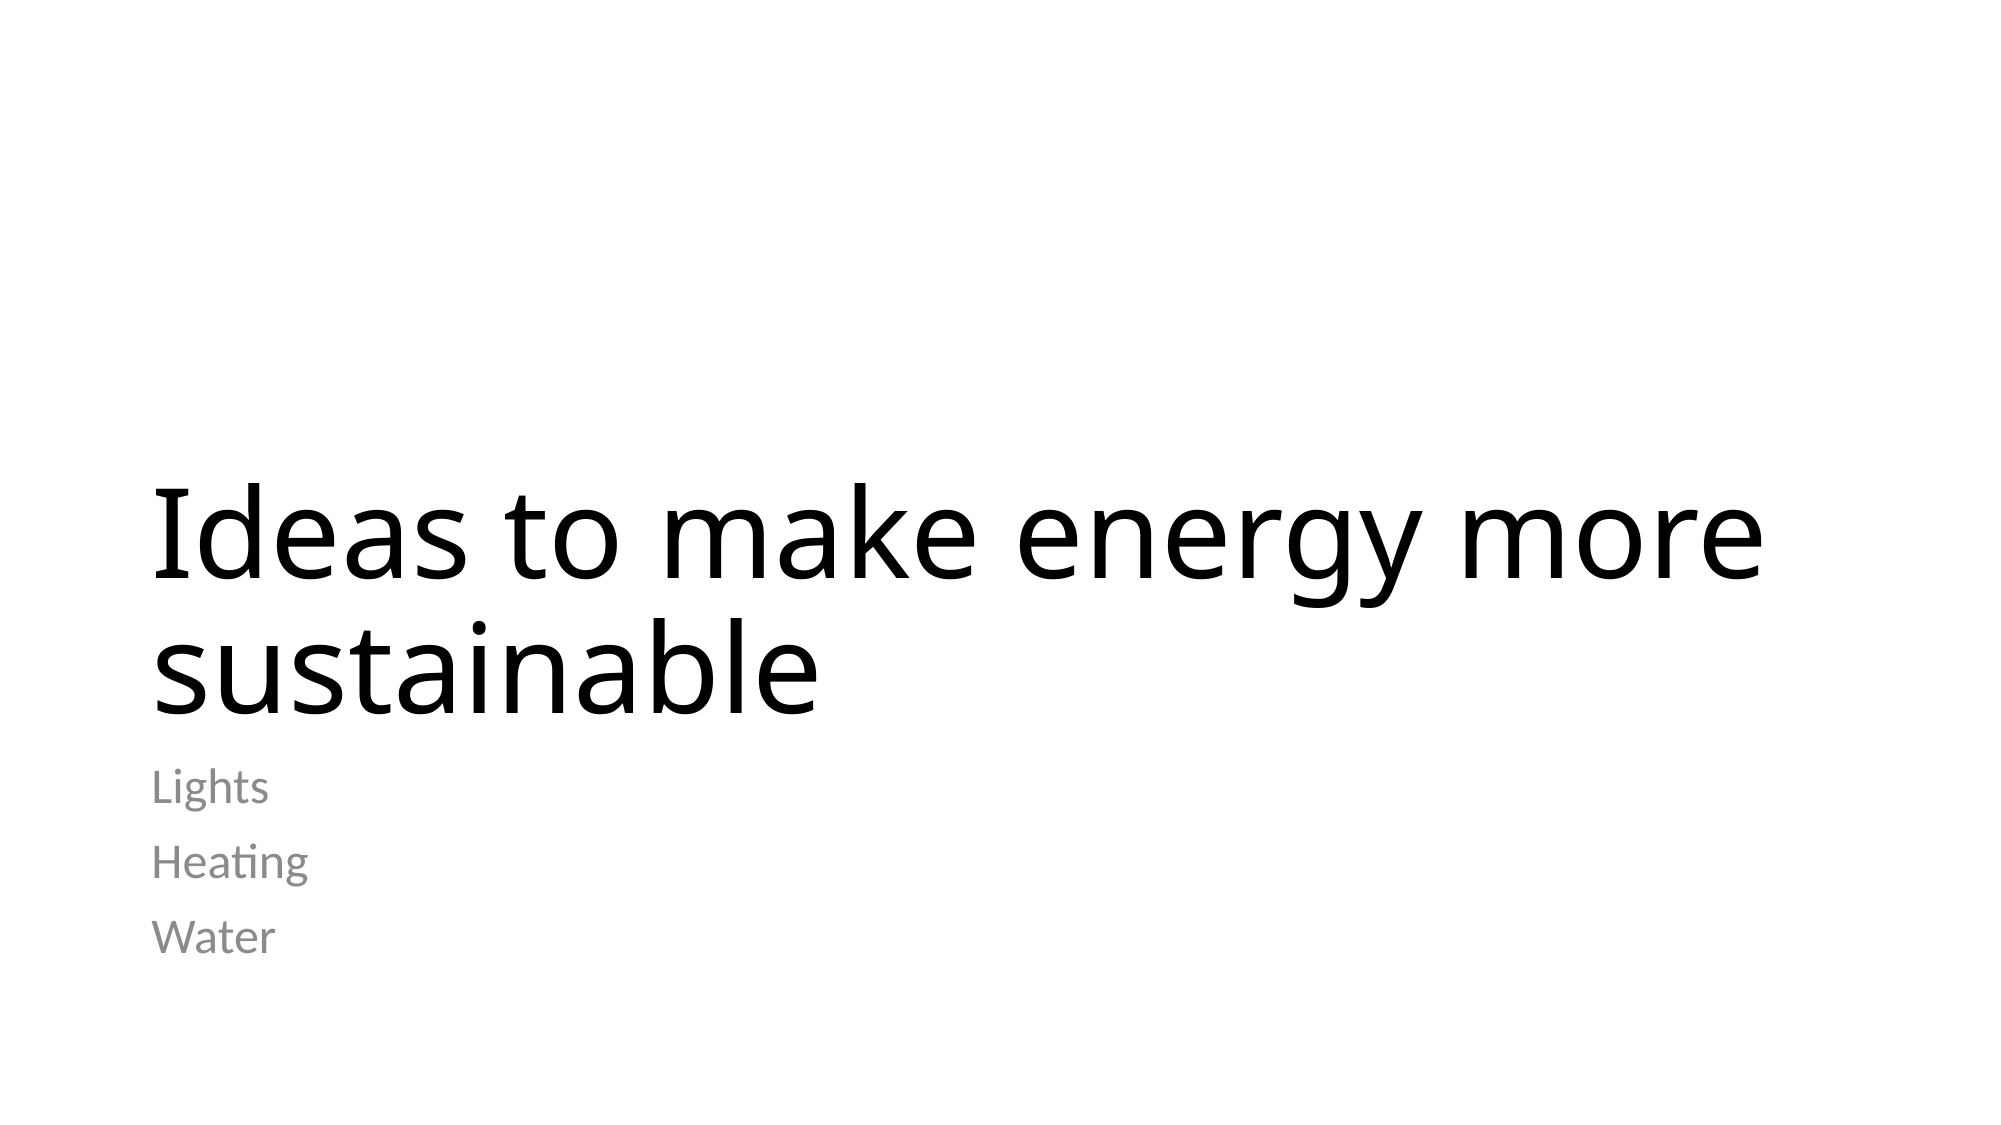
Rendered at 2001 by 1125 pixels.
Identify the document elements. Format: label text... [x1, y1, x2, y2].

list Lights Heating Water [136, 752, 1862, 999]
title Ideas to make energy more sustainable [136, 280, 1862, 749]
